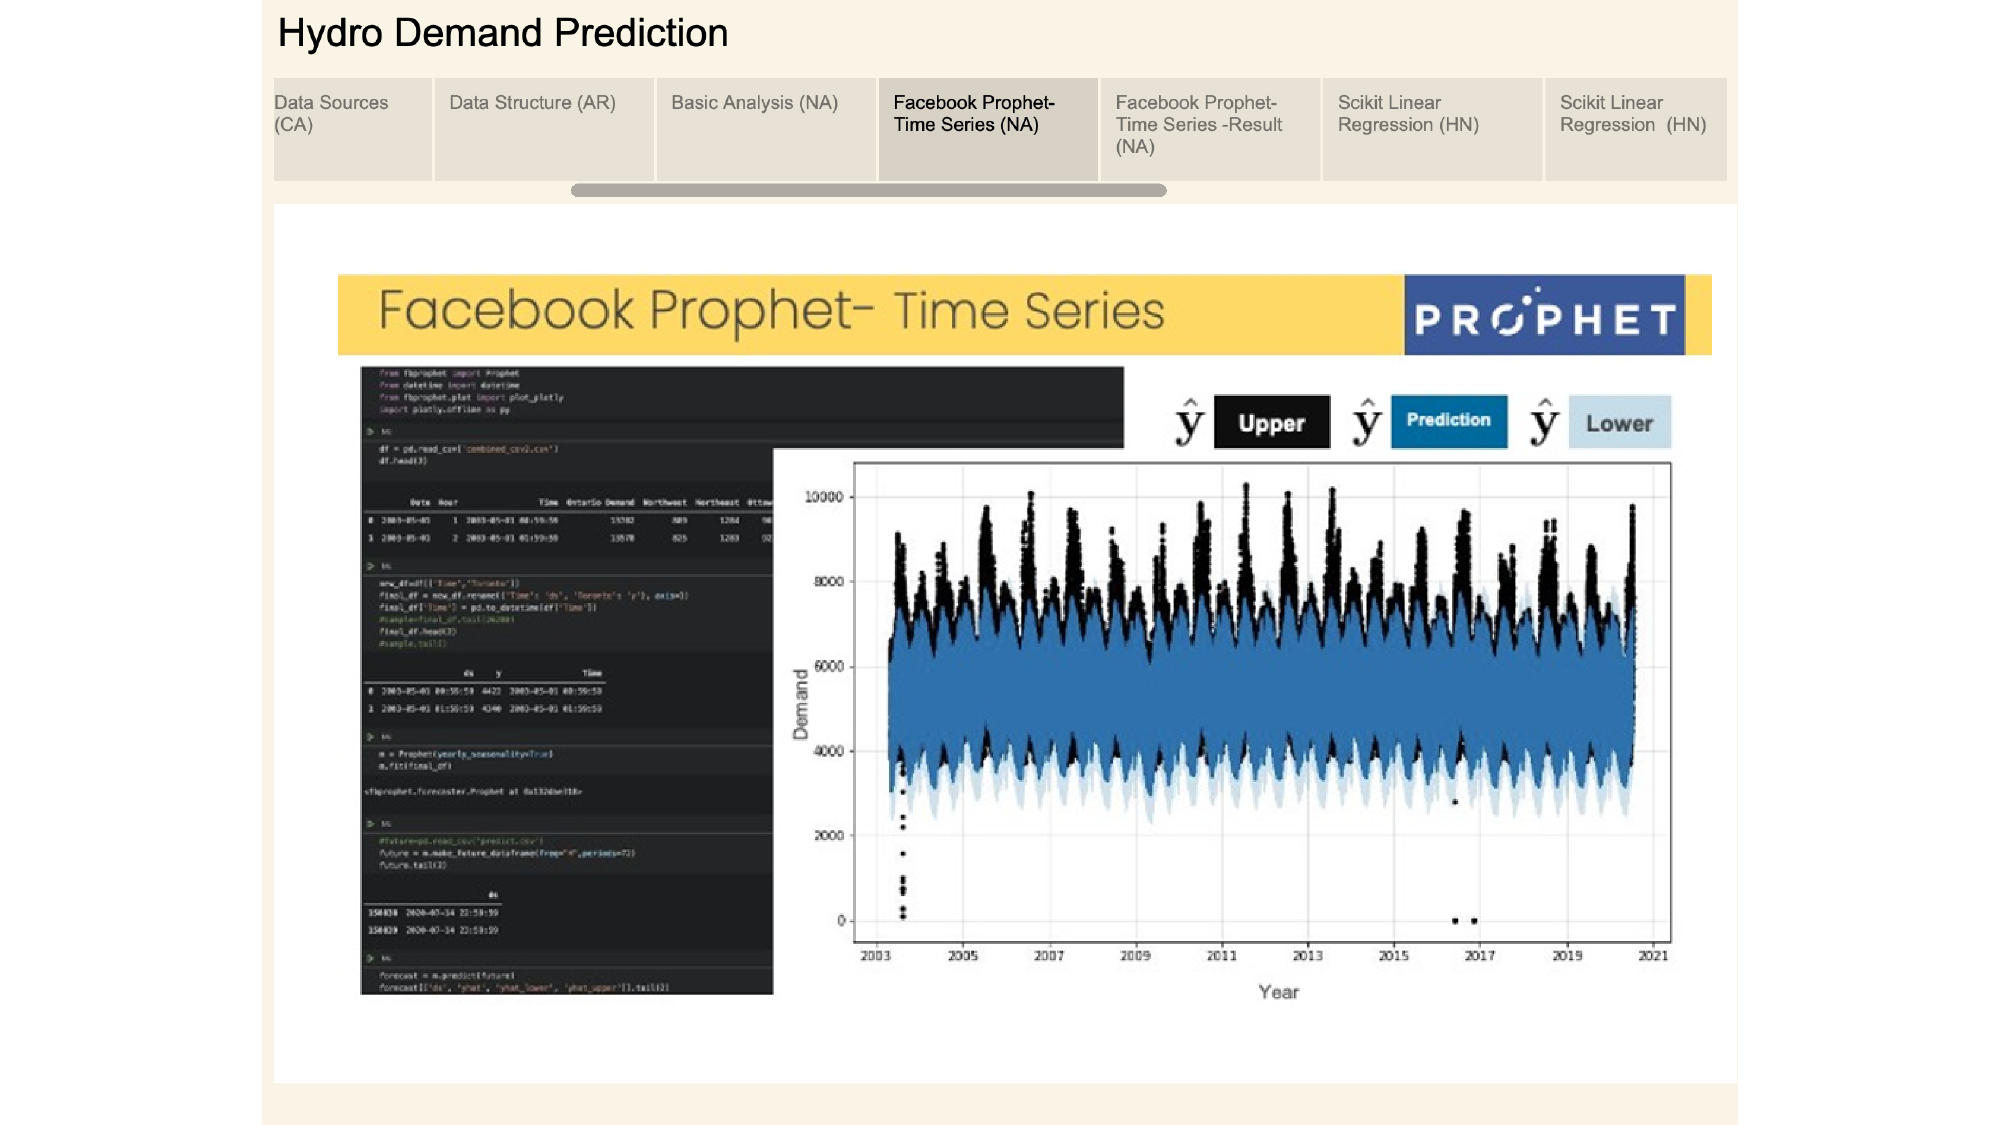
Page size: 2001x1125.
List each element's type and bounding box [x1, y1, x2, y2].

picture [262, 0, 1738, 1125]
